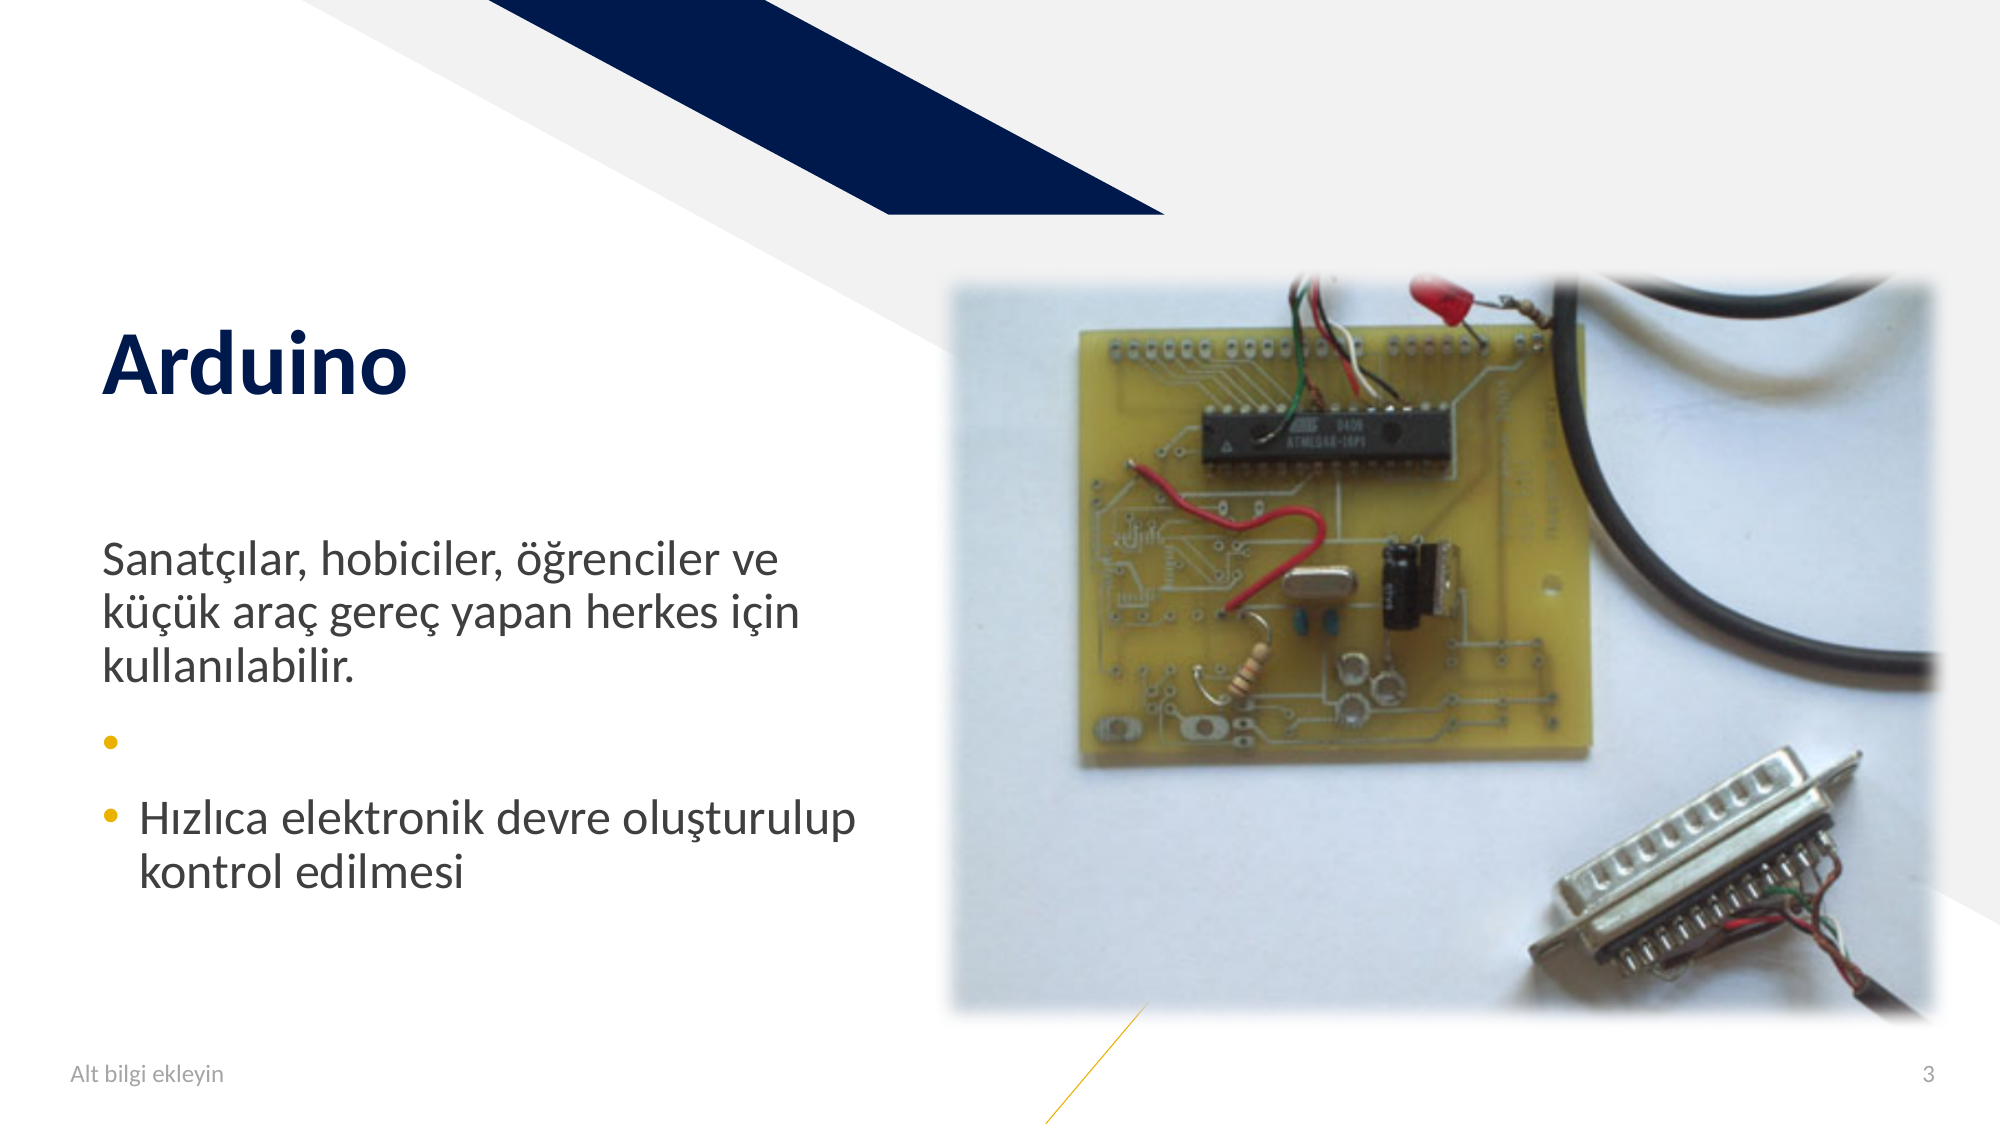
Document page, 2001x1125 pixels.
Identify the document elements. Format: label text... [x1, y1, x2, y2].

title Arduino [87, 214, 1292, 415]
picture [934, 268, 1950, 1030]
slide_number 3 [1828, 1042, 1950, 1103]
list Sanatçılar, hobiciler, öğrenciler ve küçük araç gereç yapan herkes için kullanılabilir. Hızlıca elektronik devre oluşturulup kontrol edilmesi [87, 524, 898, 1010]
footer Alt bilgi ekleyin [55, 1042, 731, 1103]
